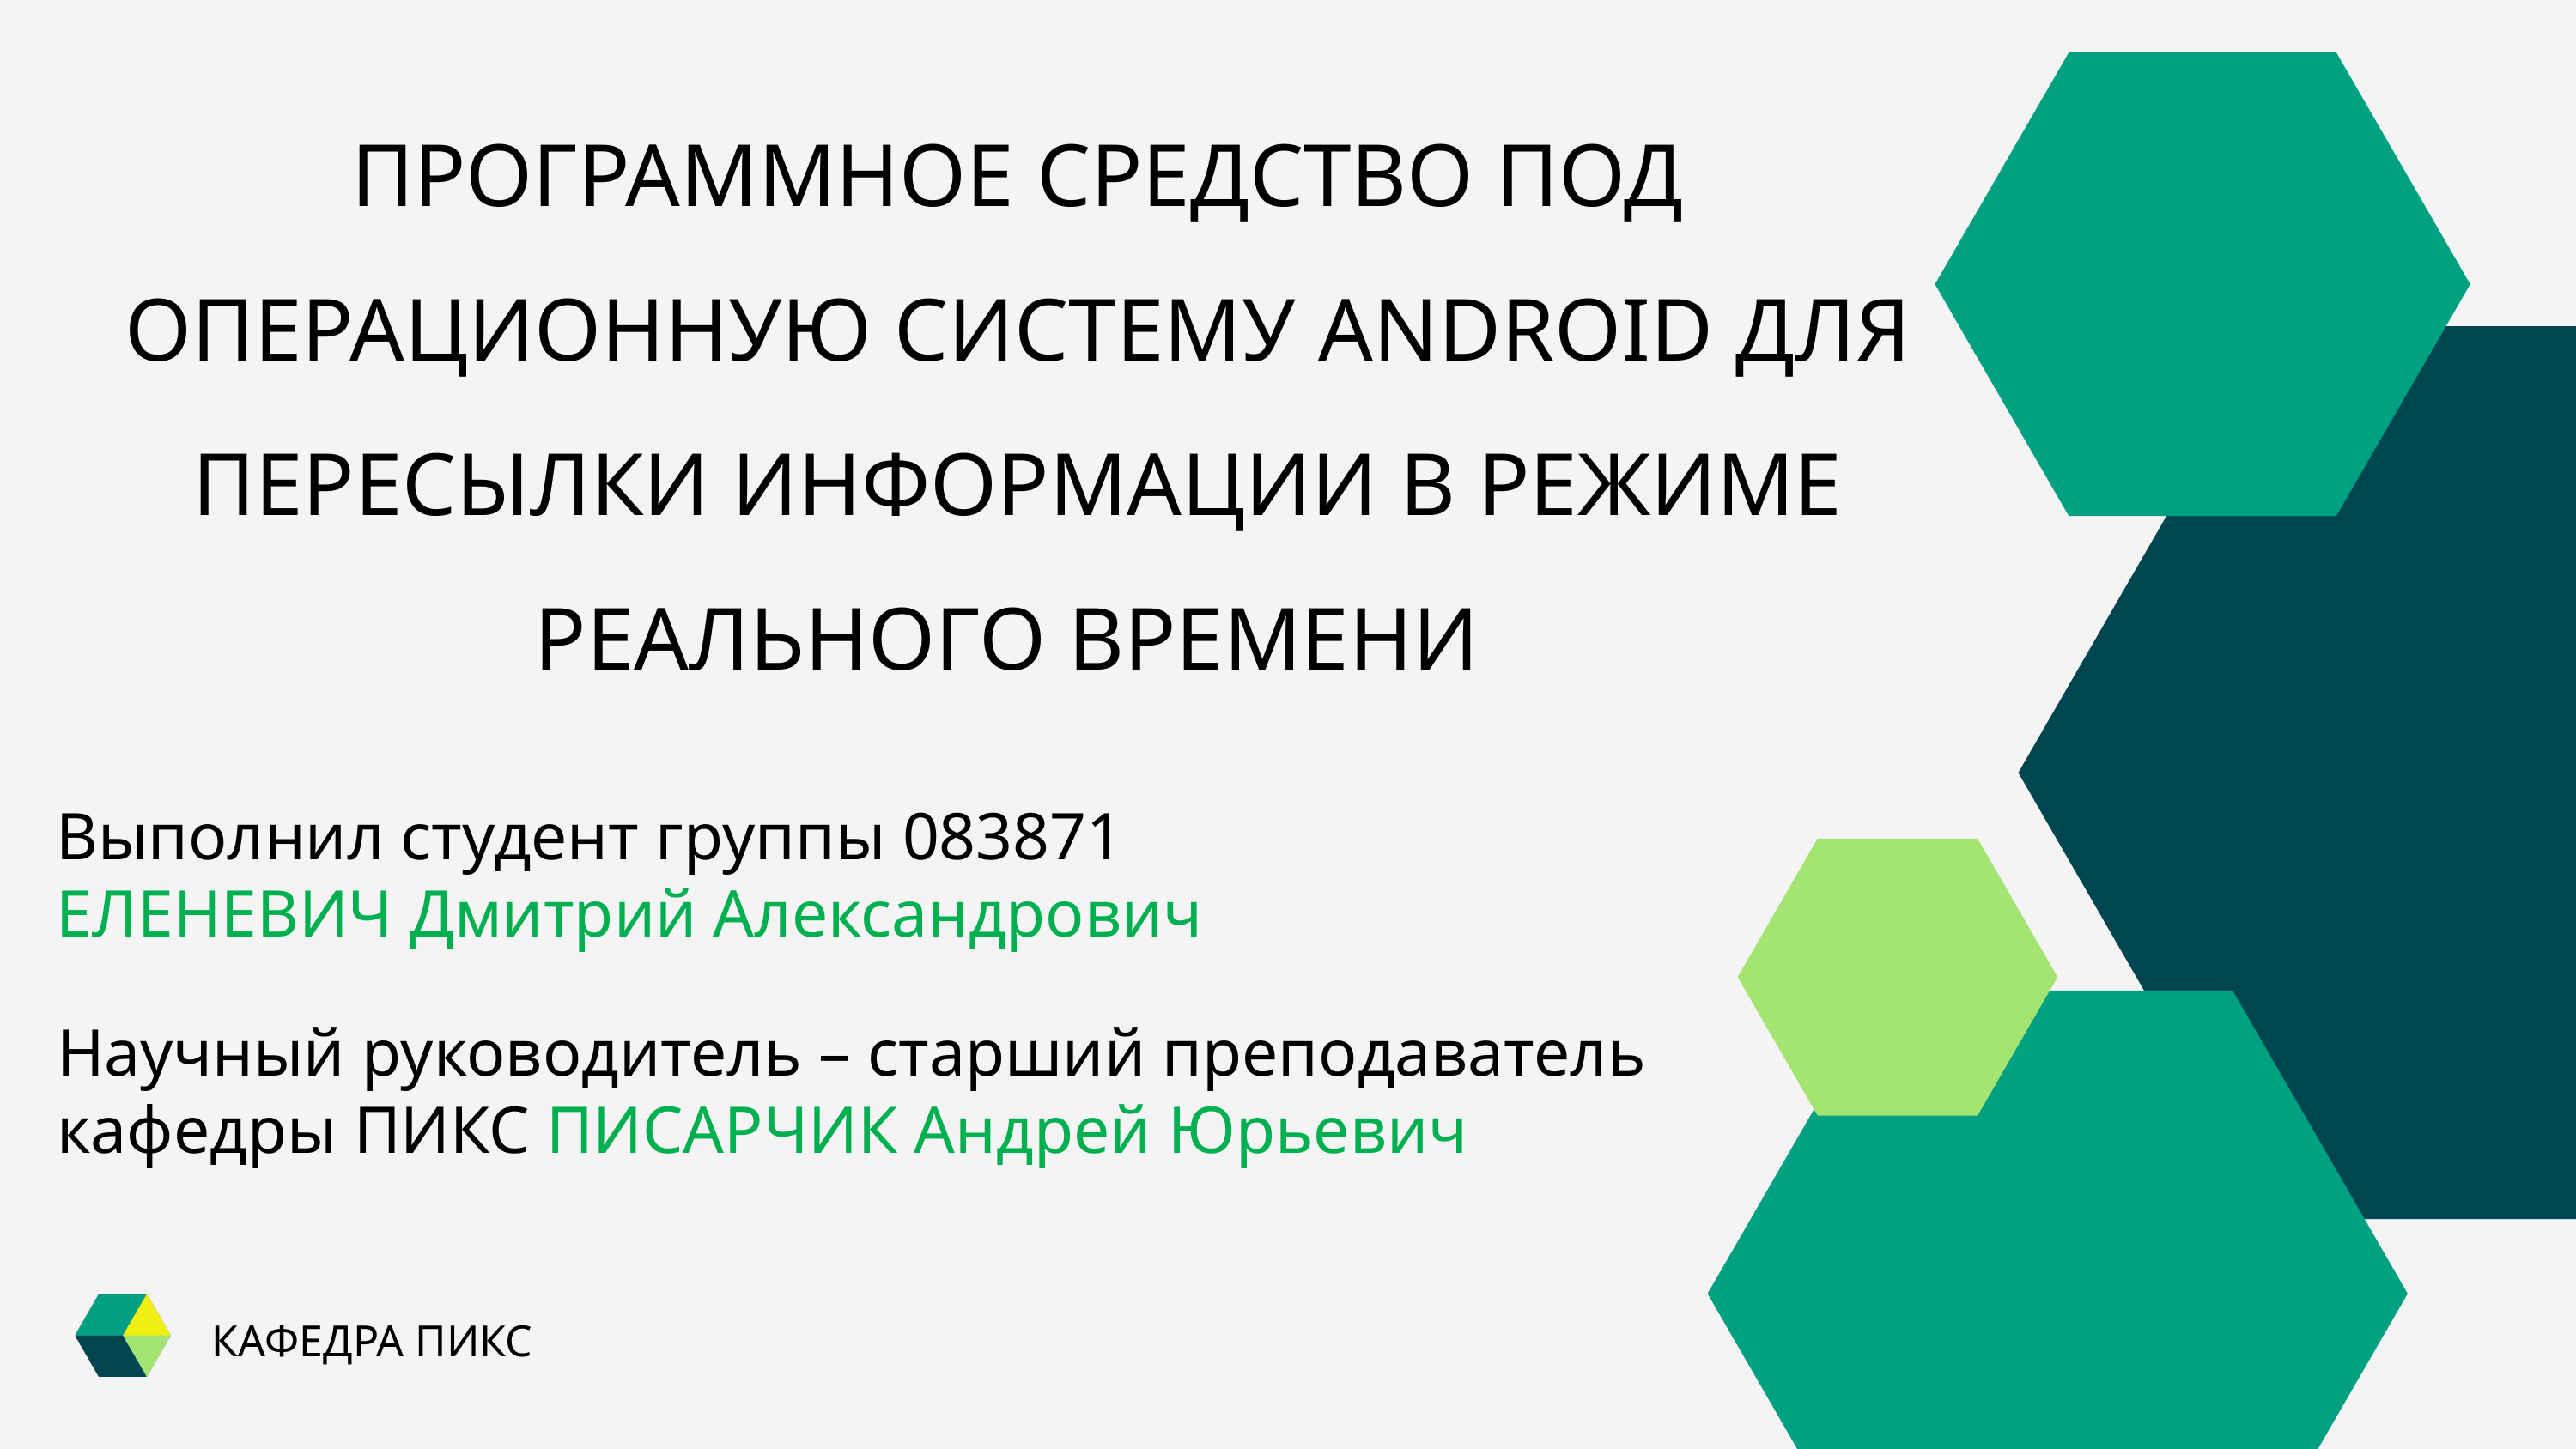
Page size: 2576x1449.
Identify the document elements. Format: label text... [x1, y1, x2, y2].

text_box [75, 1293, 669, 1377]
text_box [2018, 325, 2576, 1220]
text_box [1935, 52, 2470, 517]
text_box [1707, 990, 2409, 1449]
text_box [1737, 838, 2058, 1116]
text_box Выполнил студент группы 083871 ЕЛЕНЕВИЧ Дмитрий Александрович [43, 788, 1217, 956]
text_box Научный руководитель – старший преподаватель кафедры ПИКС ПИСАРЧИК Андрей Юрьевич [44, 1005, 1660, 1173]
text_box ПРОГРАММНОЕ СРЕДСТВО ПОД ОПЕРАЦИОННУЮ СИСТЕМУ ANDROID ДЛЯ ПЕРЕСЫЛКИ ИНФОРМАЦИИ В РЕЖИМЕ РЕАЛЬНОГО ВРЕМЕНИ [123, 69, 1913, 688]
